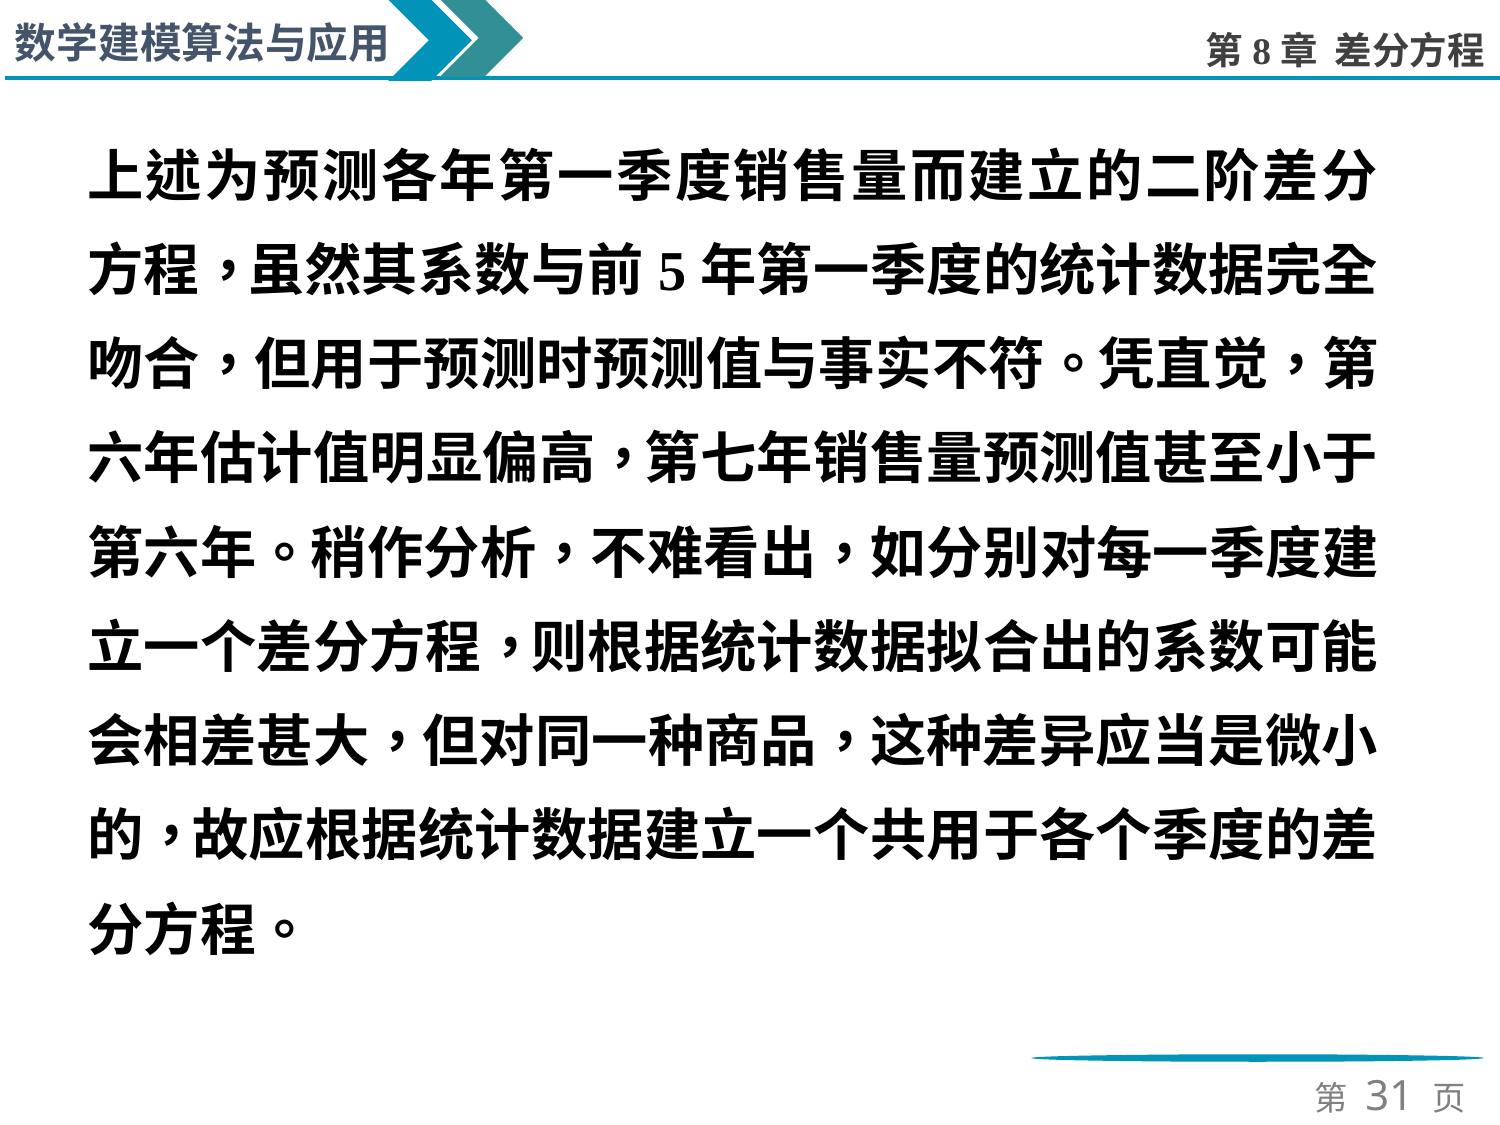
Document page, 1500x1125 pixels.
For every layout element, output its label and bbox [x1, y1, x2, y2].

text_box [87, 132, 1377, 981]
